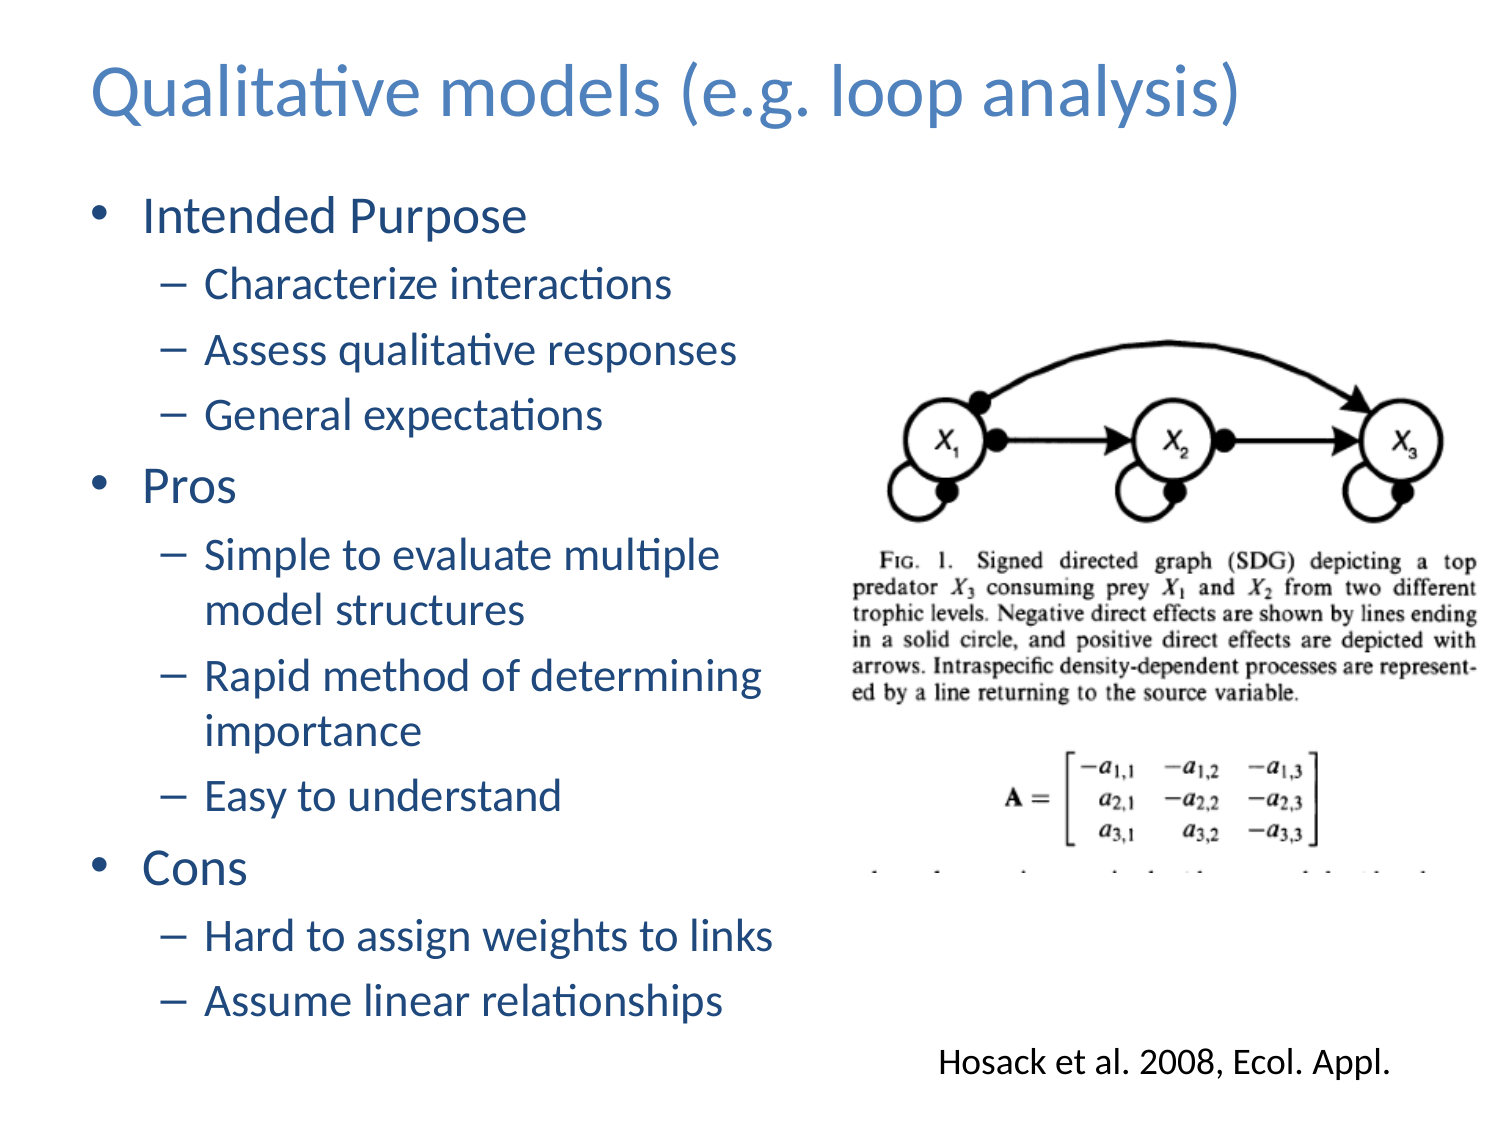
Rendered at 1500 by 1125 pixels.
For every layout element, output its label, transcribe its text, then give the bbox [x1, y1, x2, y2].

title Qualitative models (e.g. loop analysis) [75, 30, 1425, 144]
picture [835, 308, 1500, 873]
text_box Hosack et al. 2008, Ecol. Appl. [923, 1030, 1473, 1090]
list Intended Purpose Characterize interactions Assess qualitative responses General expectations Pros Simple to evaluate multiple model structures Rapid method of determining importance Easy to understand Cons Hard to assign weights to links Assume linear relationships [75, 172, 797, 1090]
